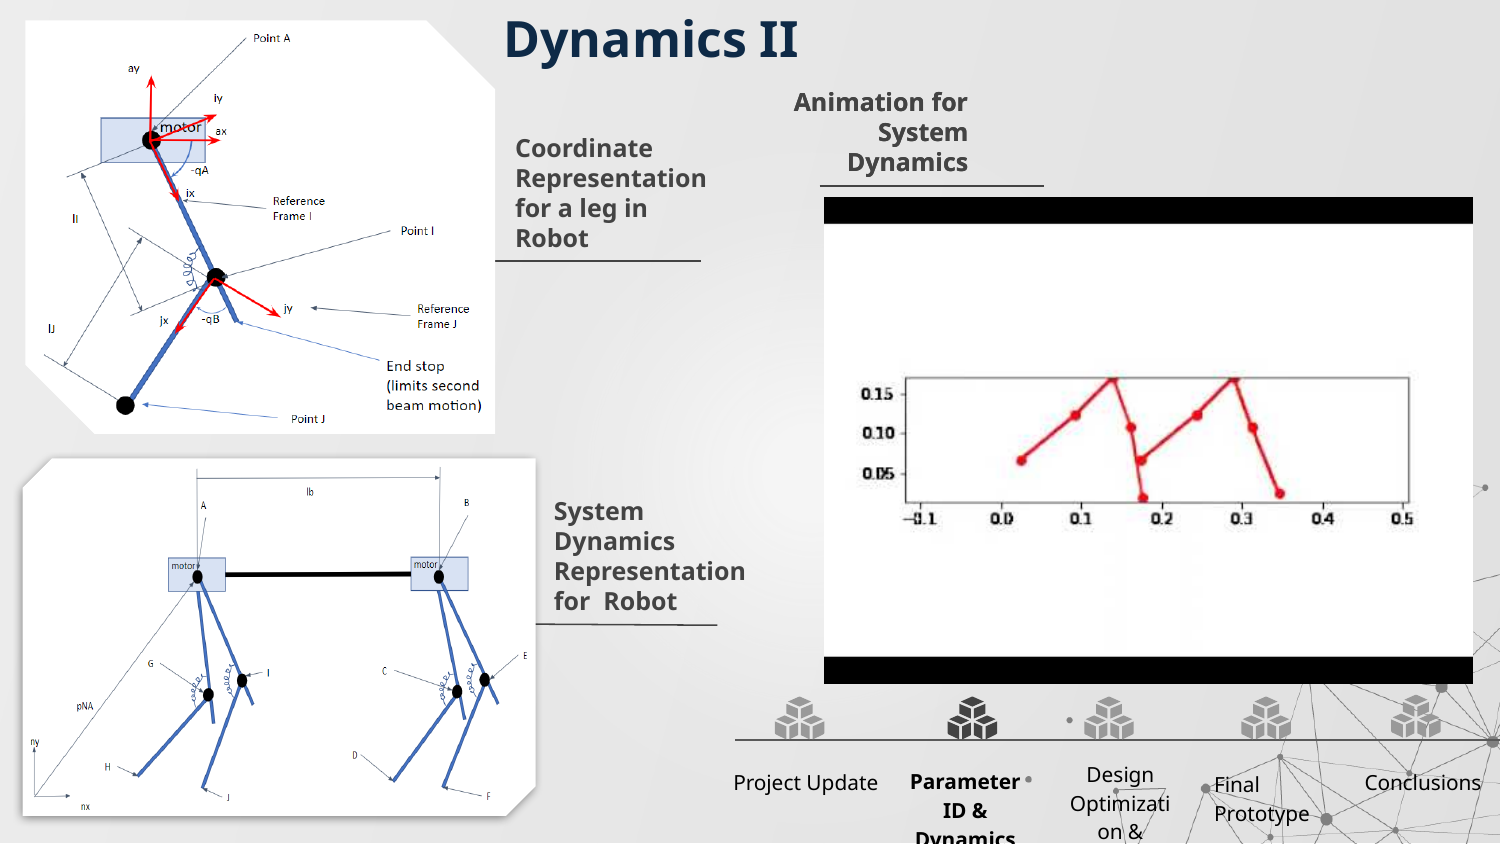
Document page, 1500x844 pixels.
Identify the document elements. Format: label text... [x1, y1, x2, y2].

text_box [1083, 696, 1134, 740]
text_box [1390, 694, 1441, 738]
subtitle Design Optimization & Validation [1053, 748, 1187, 833]
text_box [1241, 696, 1291, 740]
title Animation for System Dynamics [771, 71, 984, 186]
subtitle Parameter ID & Dynamics II [891, 750, 1040, 808]
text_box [774, 696, 825, 740]
title System Dynamics Representation for Robot [542, 480, 764, 624]
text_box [947, 696, 998, 740]
subtitle Conclusions [1349, 750, 1500, 796]
picture [0, 0, 1500, 844]
subtitle Project Update [718, 750, 891, 796]
title Dynamics II [223, 0, 1079, 79]
subtitle Final Prototype [1199, 753, 1358, 798]
title Coordinate Representation for a leg in Robot [501, 117, 725, 261]
